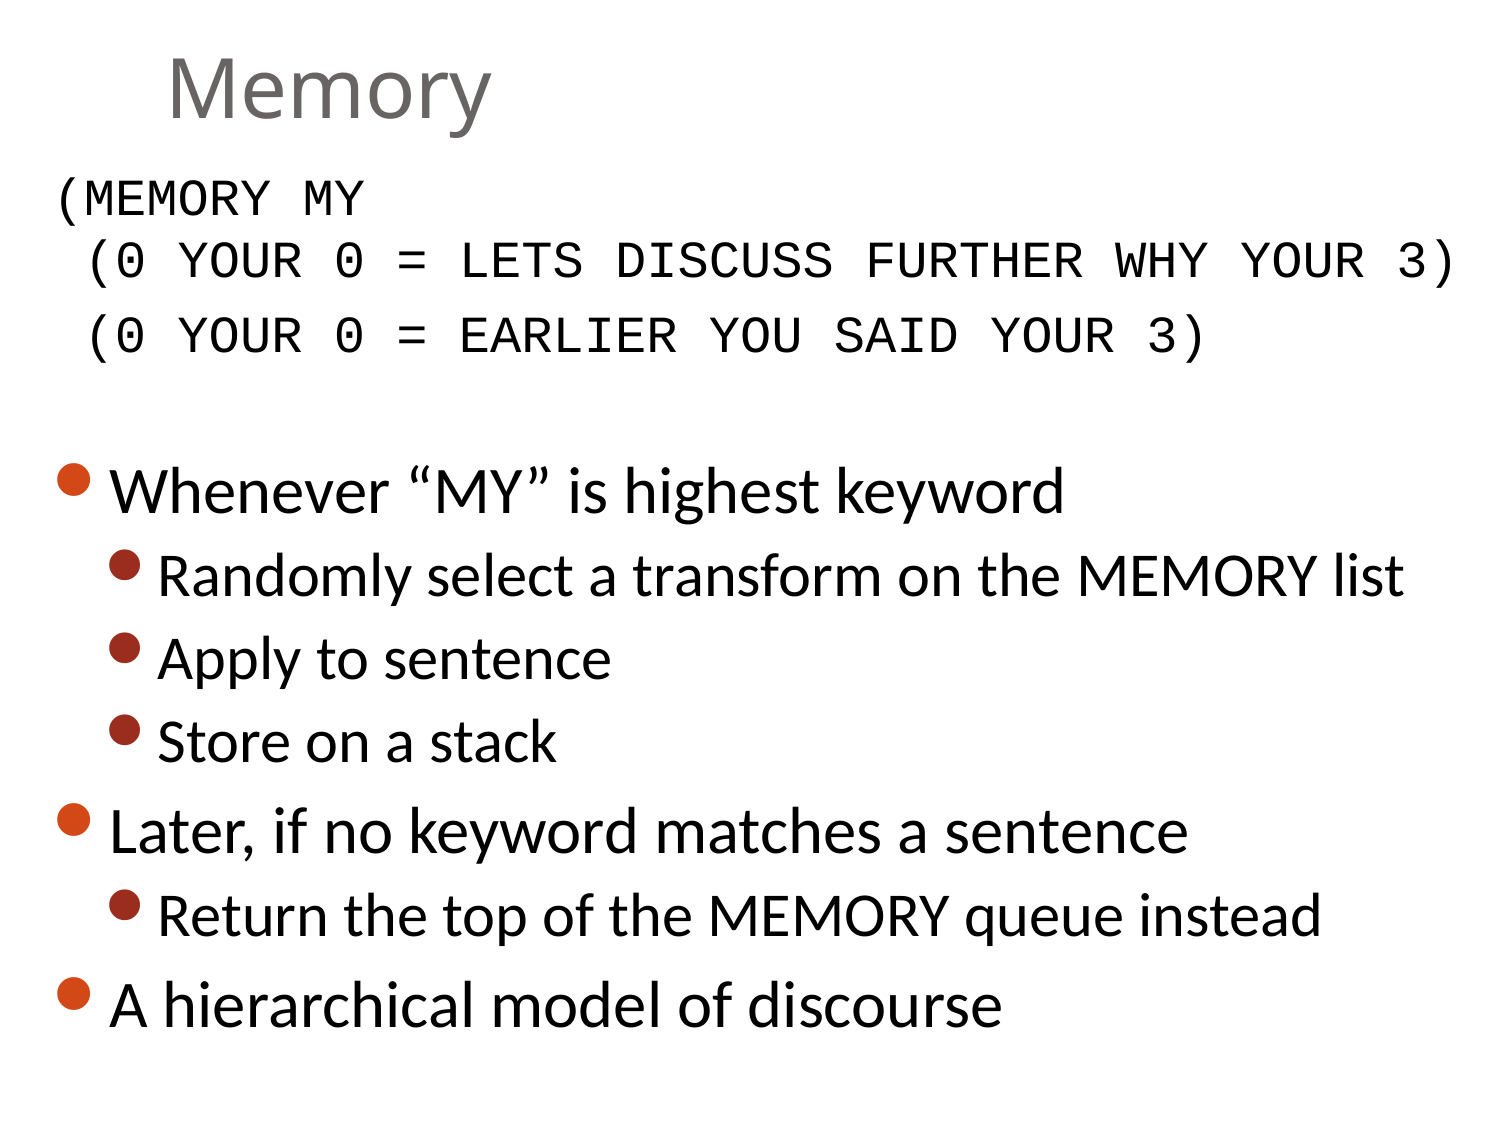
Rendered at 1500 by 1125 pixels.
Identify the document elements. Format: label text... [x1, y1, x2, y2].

title Memory [149, 44, 1426, 151]
list (MEMORY MY (0 YOUR 0 = LETS DISCUSS FURTHER WHY YOUR 3) (0 YOUR 0 = EARLIER YOU SAID YOUR 3) Whenever “MY” is highest keyword Randomly select a transform on the MEMORY list Apply to sentence Store on a stack Later, if no keyword matches a sentence Return the top of the MEMORY queue instead A hierarchical model of discourse [37, 155, 1500, 906]
